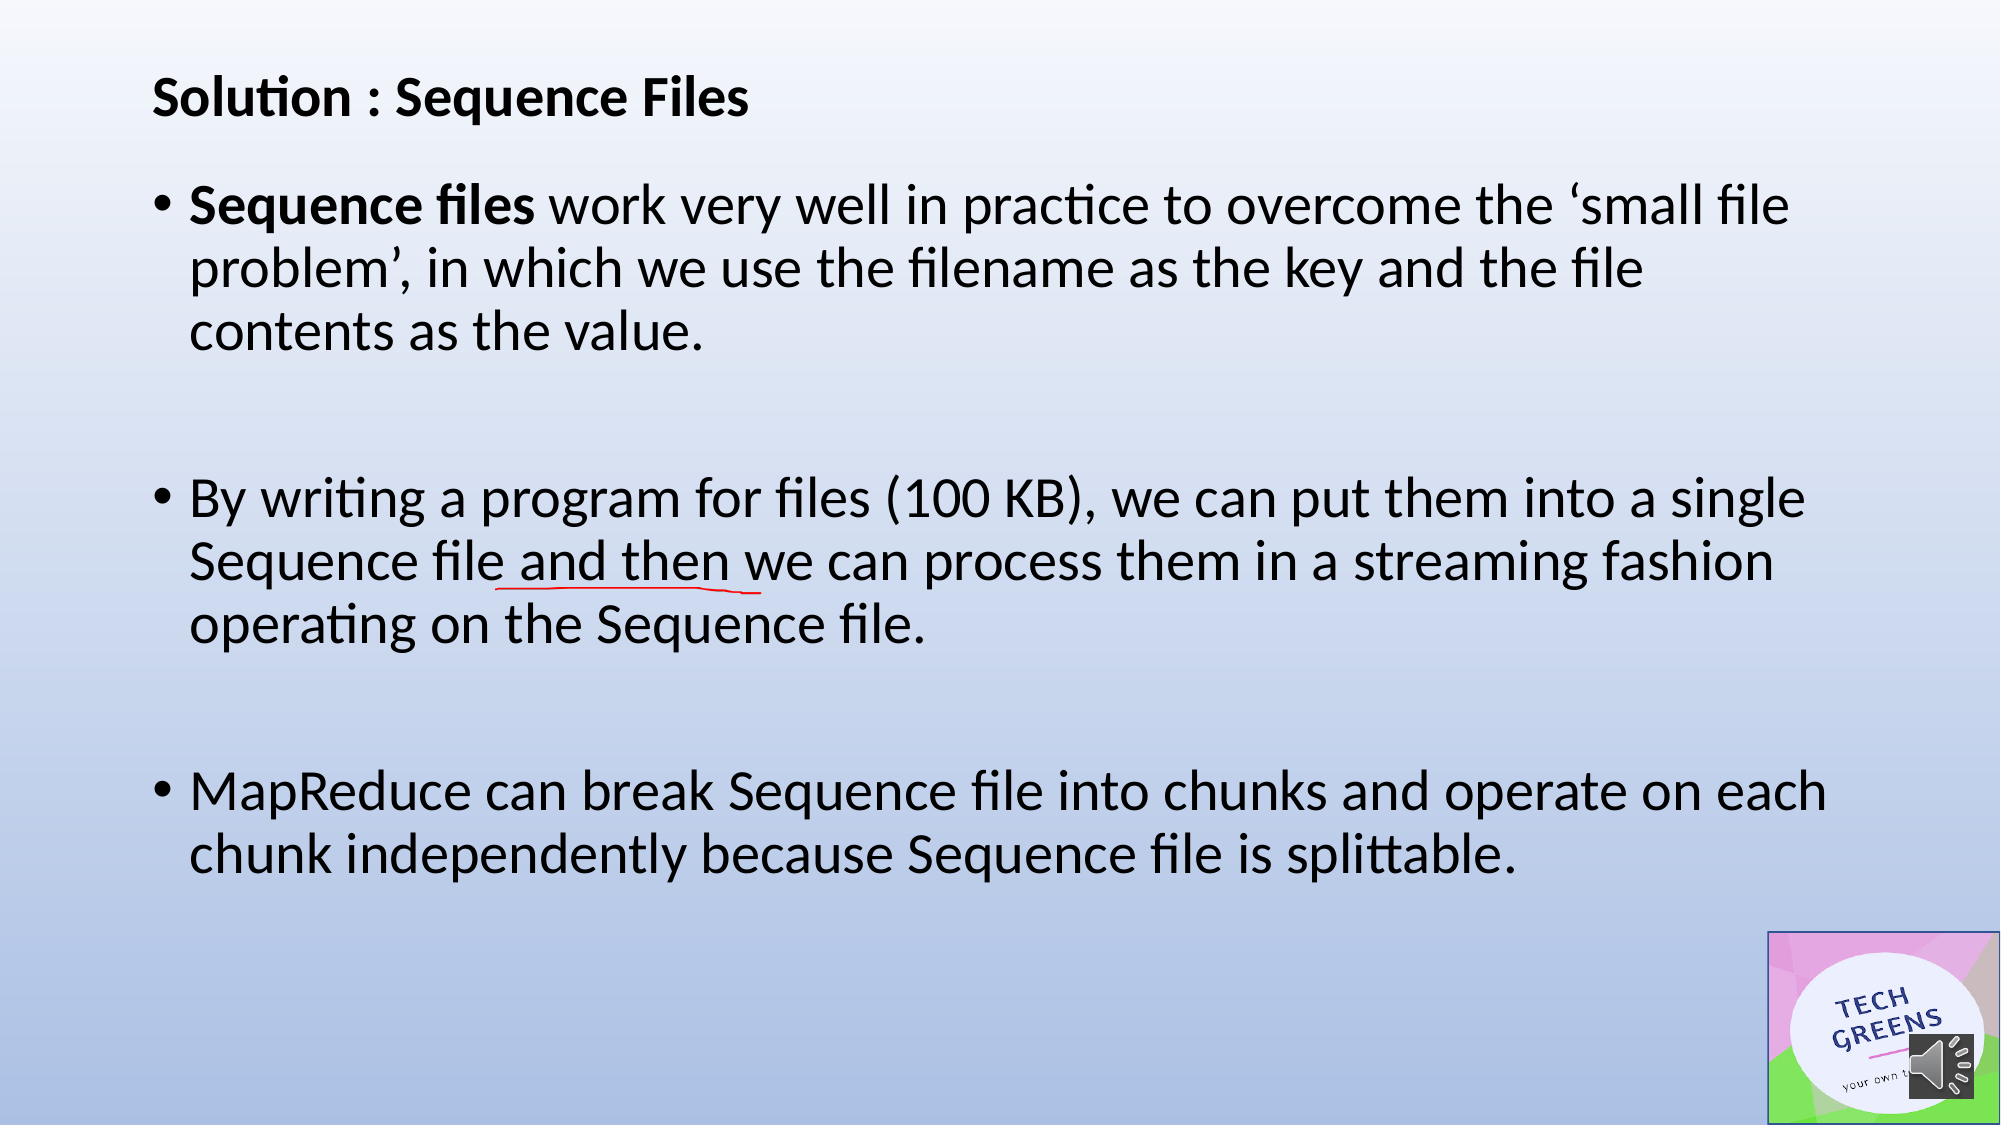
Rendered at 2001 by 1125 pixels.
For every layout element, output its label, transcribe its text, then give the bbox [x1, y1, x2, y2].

list Sequence files work very well in practice to overcome the ‘small file problem’, in which we use the filename as the key and the file contents as the value. By writing a program for files (100 KB), we can put them into a single Sequence file and then we can process them in a streaming fashion operating on the Sequence file. MapReduce can break Sequence file into chunks and operate on each chunk independently because Sequence file is splittable. [137, 166, 1863, 1014]
picture [495, 587, 771, 600]
picture [1769, 933, 1999, 1123]
title Solution : Sequence Files [137, 59, 1863, 135]
